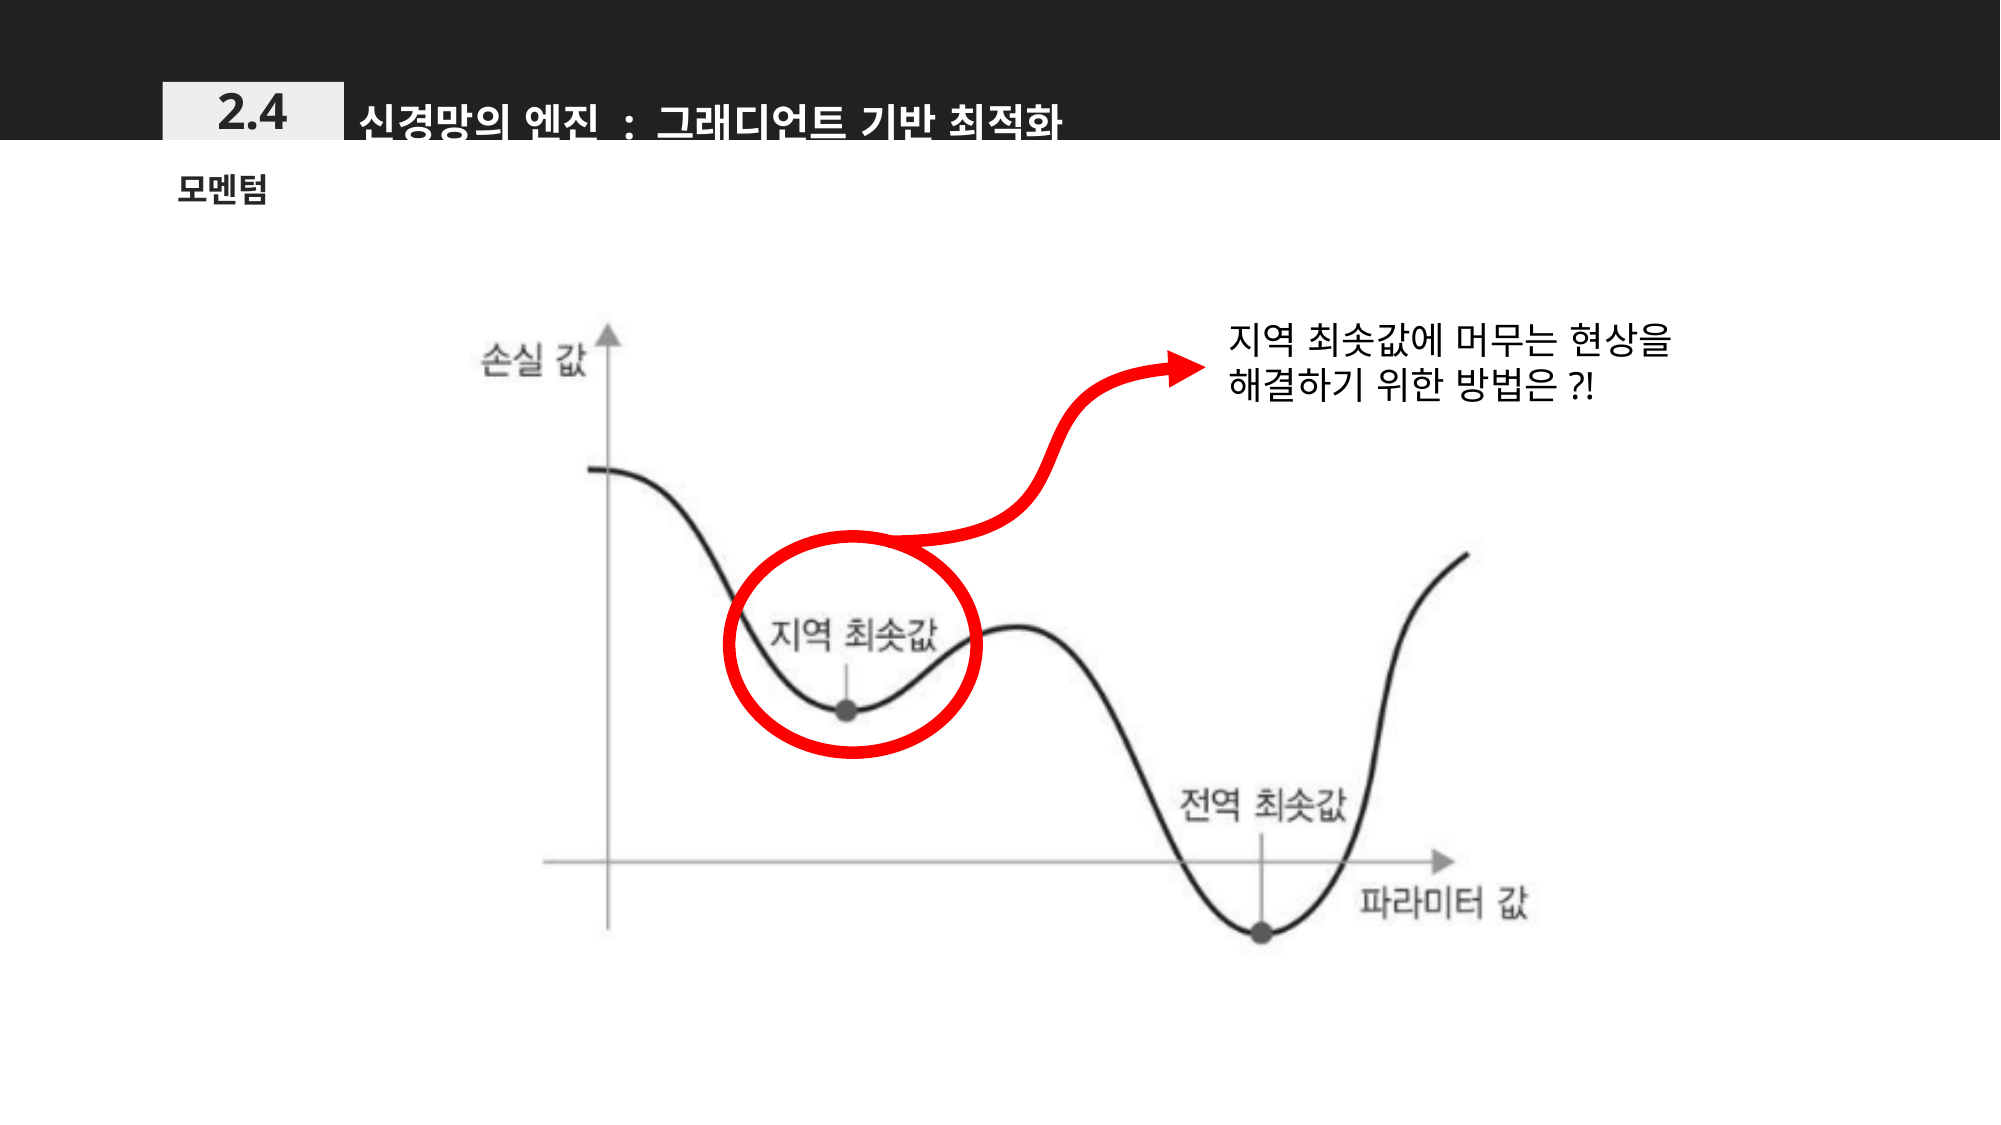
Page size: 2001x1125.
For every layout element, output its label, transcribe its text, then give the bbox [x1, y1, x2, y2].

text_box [887, 367, 1206, 542]
text_box [304, 81, 345, 141]
text_box 지역 최솟값에 머무는 현상을 해결하기 위한 방법은?! [1542, 309, 1972, 416]
text_box 2.4 [202, 72, 304, 141]
text_box [0, 0, 2000, 141]
picture [460, 308, 1542, 954]
text_box 모멘텀 [162, 141, 955, 217]
text_box [161, 81, 202, 141]
text_box 신경망의 엔진 : 그래디언트 기반 최적화 [343, 65, 1180, 156]
